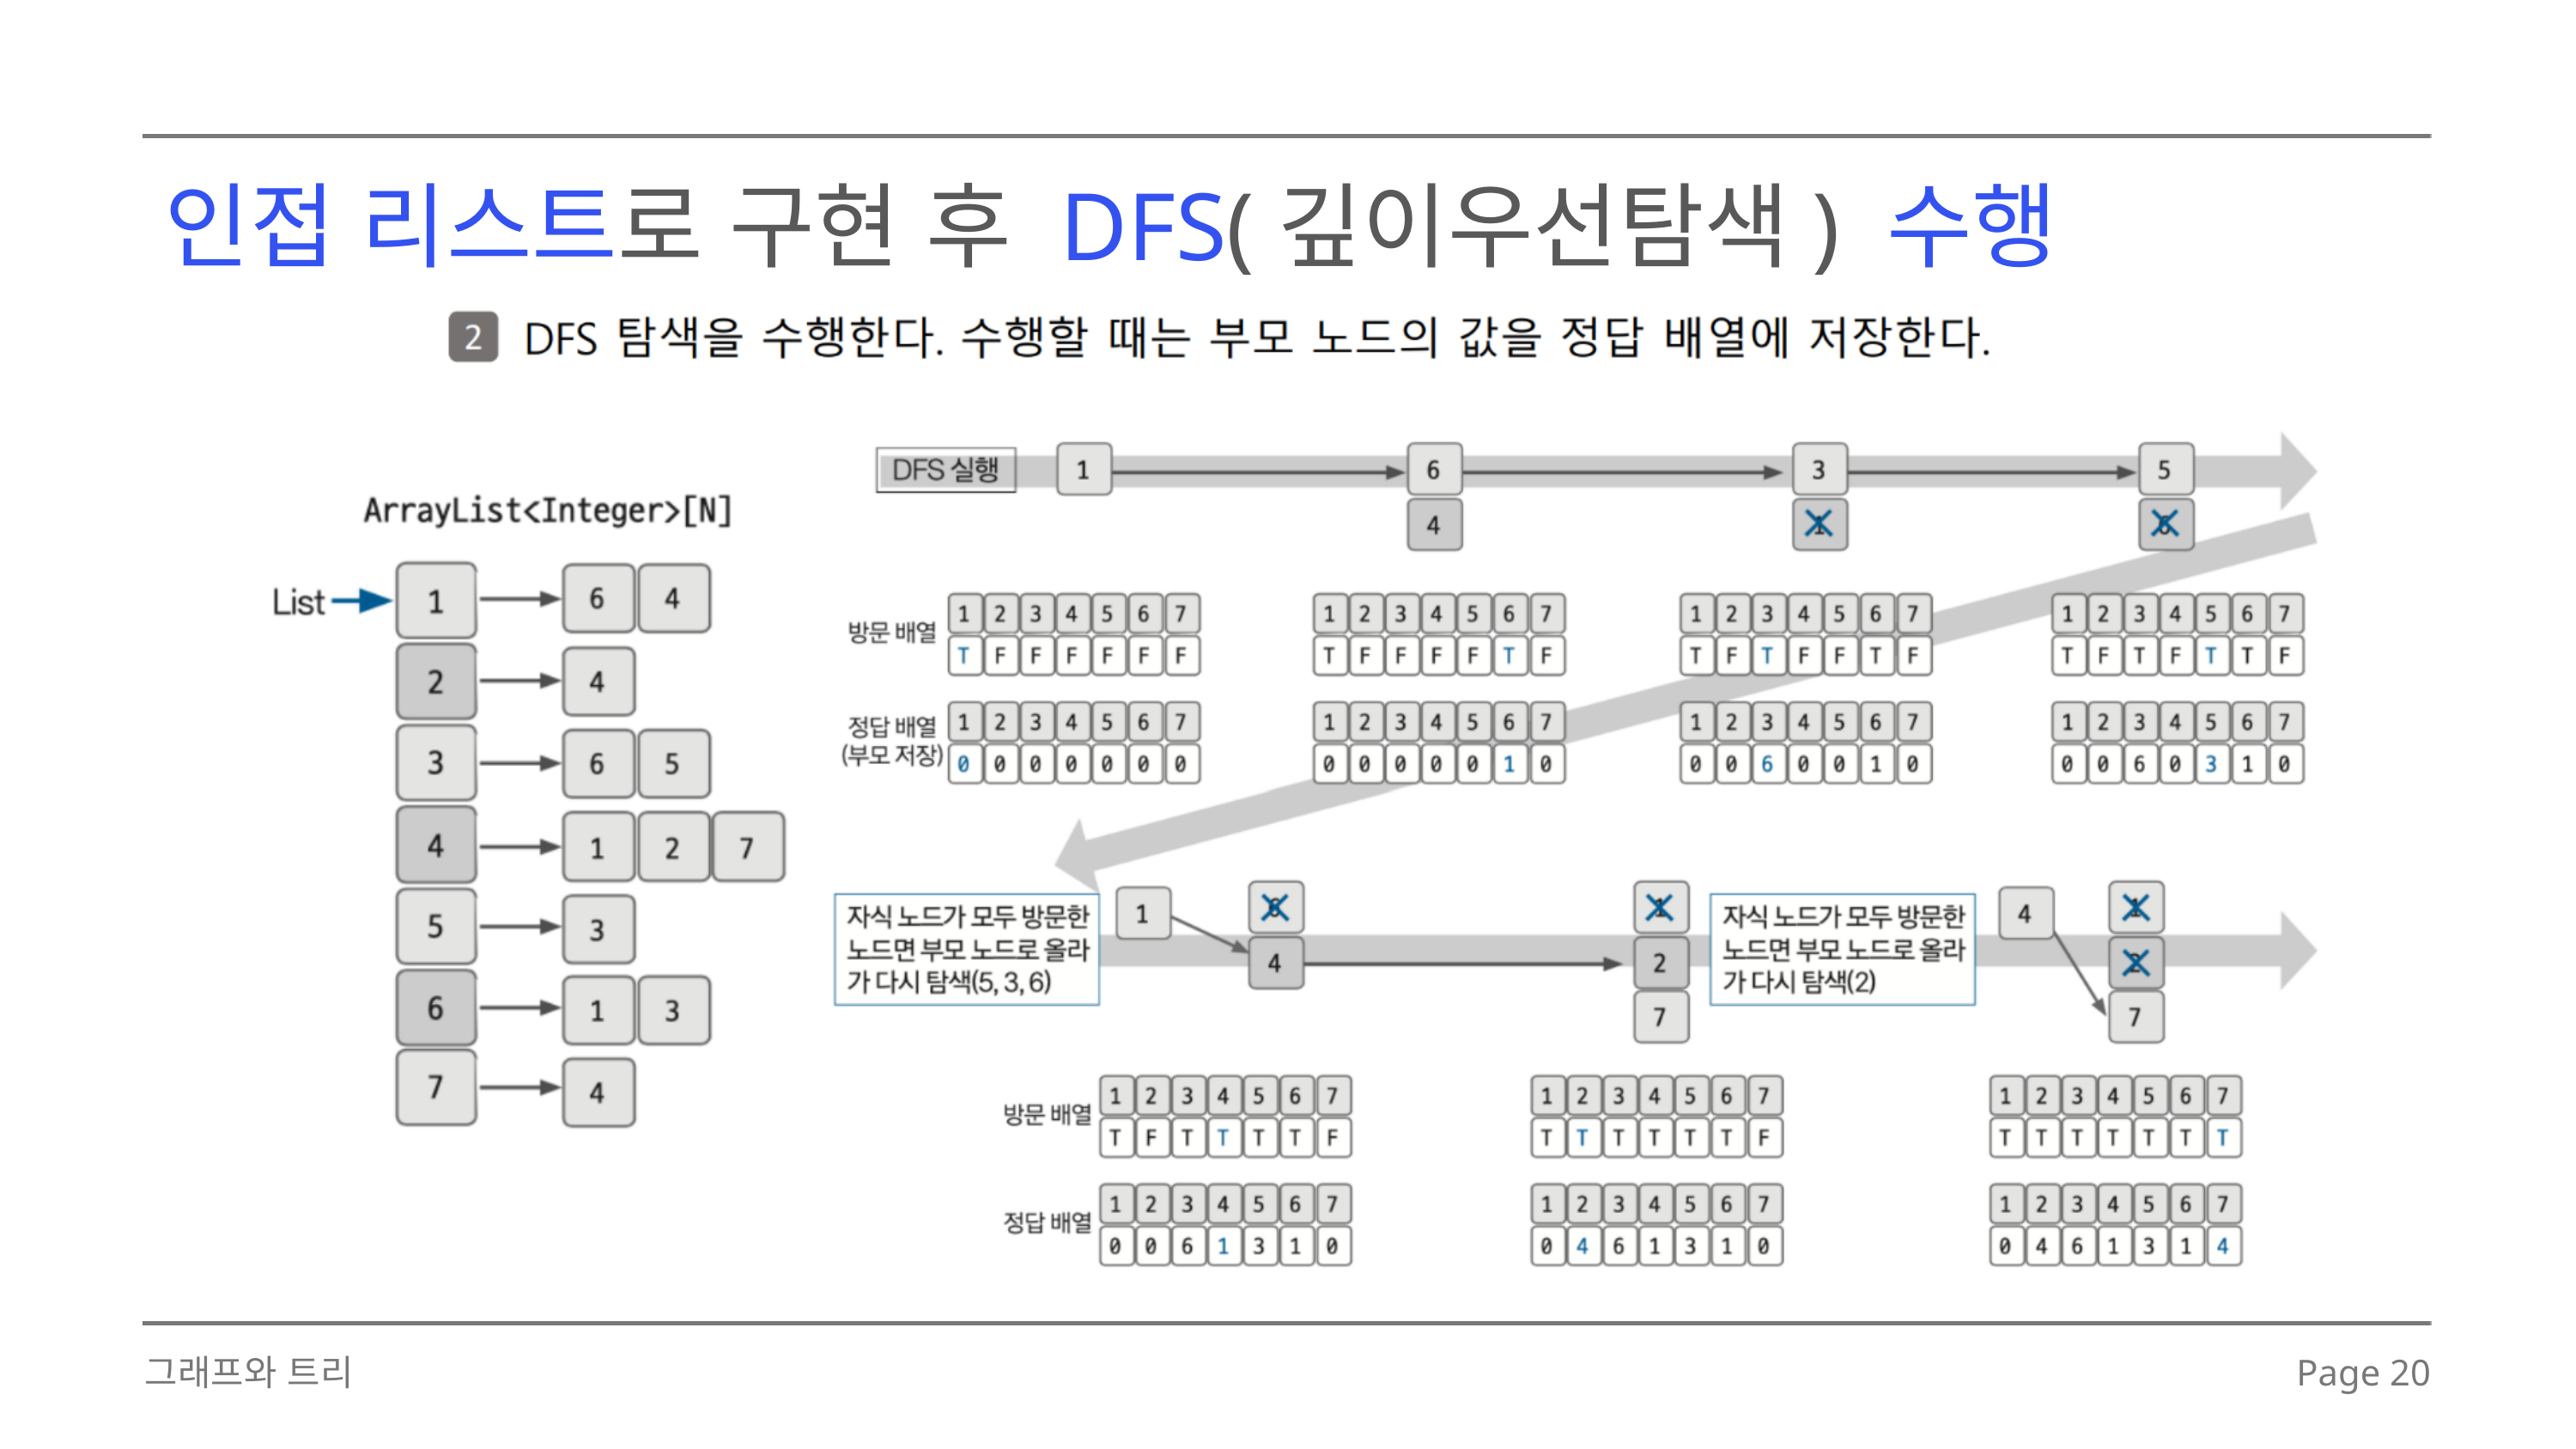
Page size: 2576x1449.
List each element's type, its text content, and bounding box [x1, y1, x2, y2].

picture [143, 1321, 2432, 1325]
text_box Page 20 [2287, 1348, 2432, 1399]
text_box 그래프와 트리 [144, 1348, 537, 1399]
text_box 인접 리스트로 구현 후 DFS(깊이우선탐색) 수행 [164, 157, 2488, 288]
picture [241, 289, 2333, 1290]
picture [143, 133, 2432, 138]
